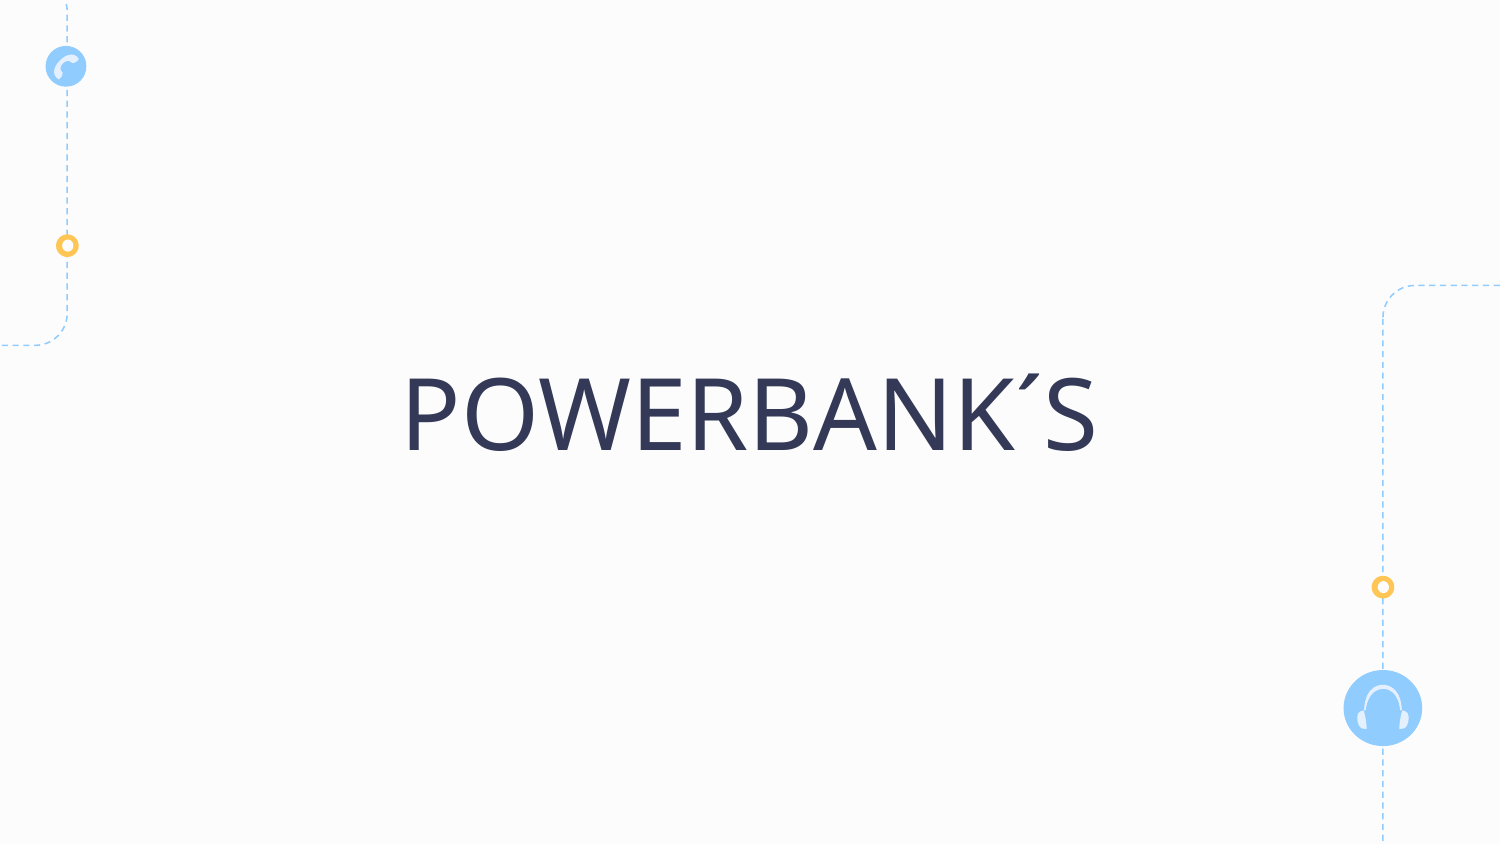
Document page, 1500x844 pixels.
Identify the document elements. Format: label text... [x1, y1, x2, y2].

title POWERBANK´S [280, 214, 1220, 630]
